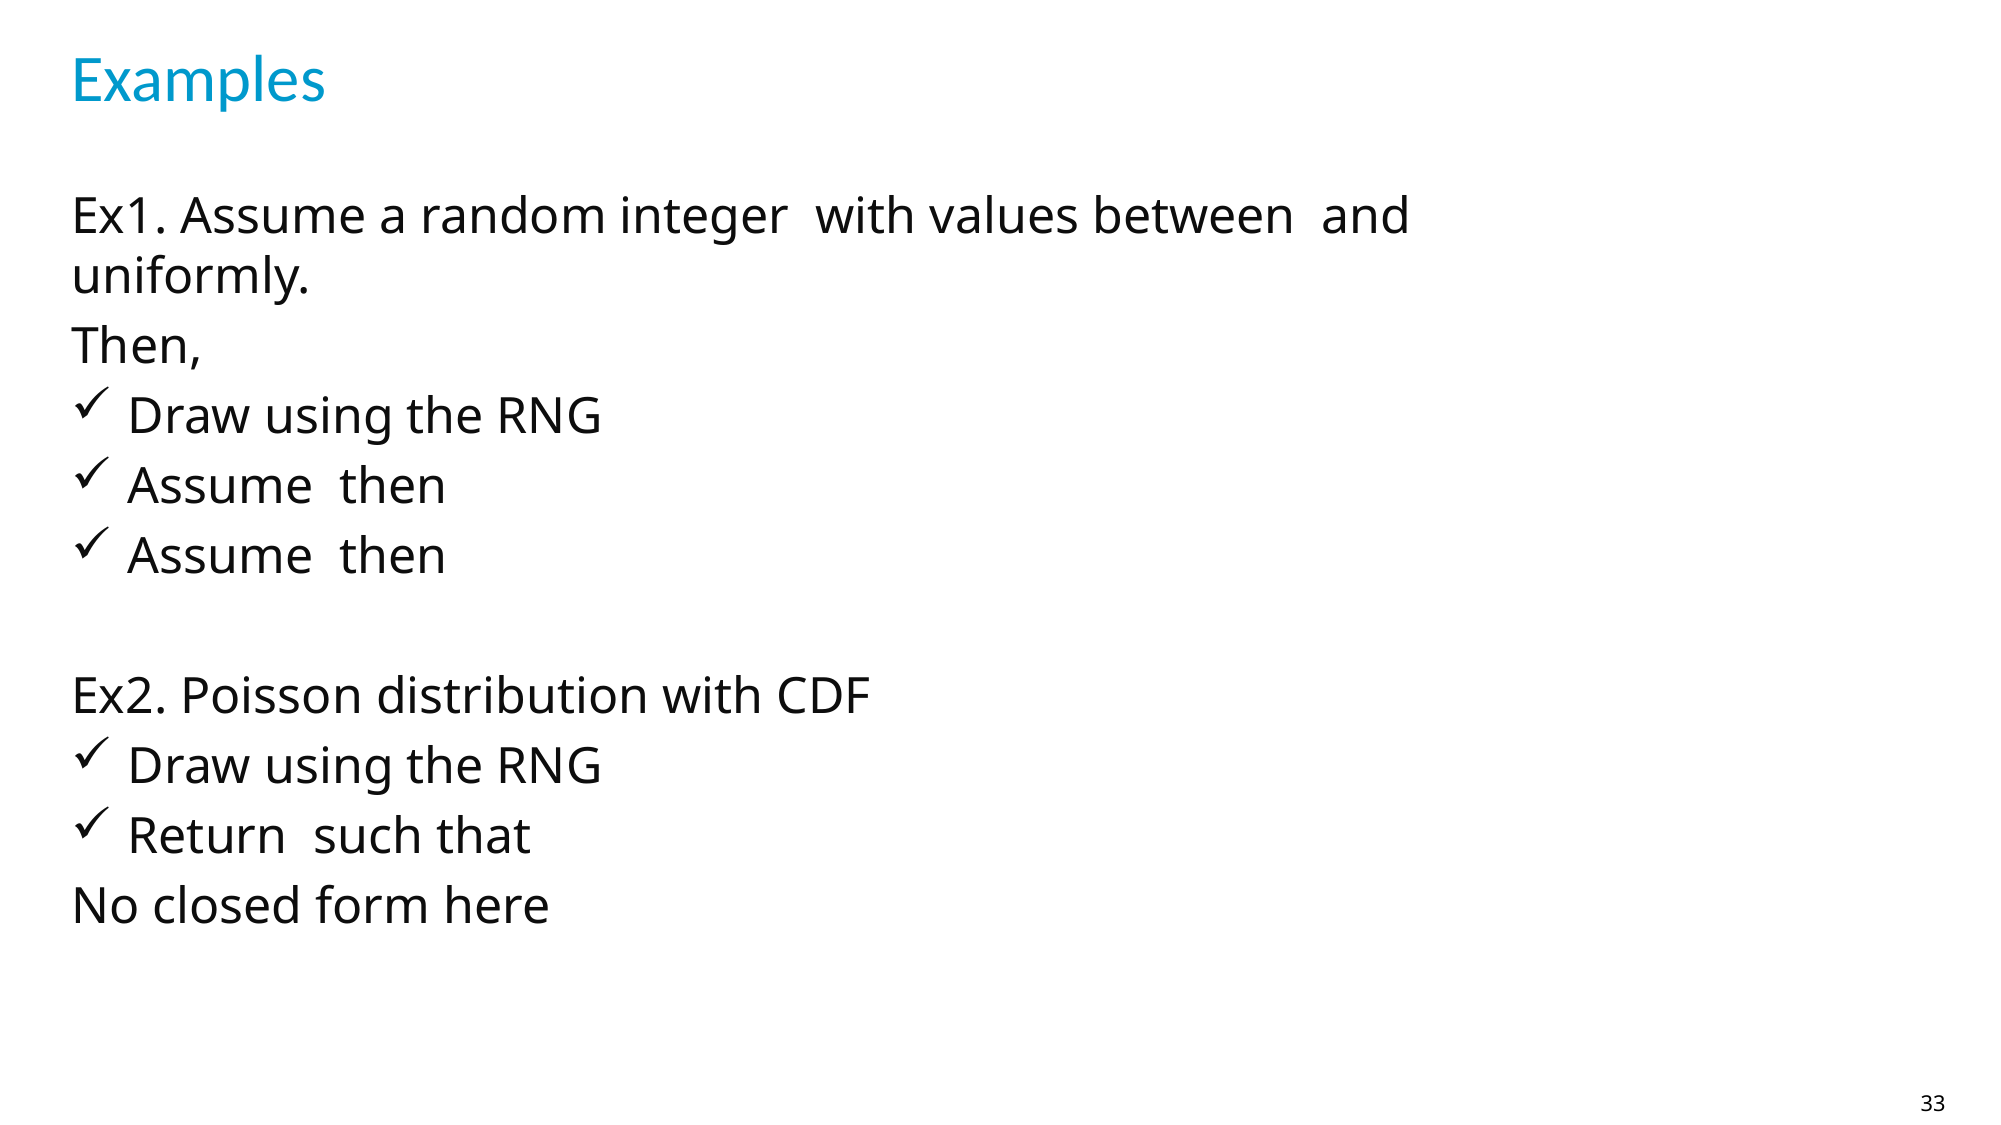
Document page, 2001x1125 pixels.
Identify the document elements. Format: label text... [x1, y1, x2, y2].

title Examples [56, 0, 1872, 150]
footer 33 [1866, 1082, 2000, 1125]
